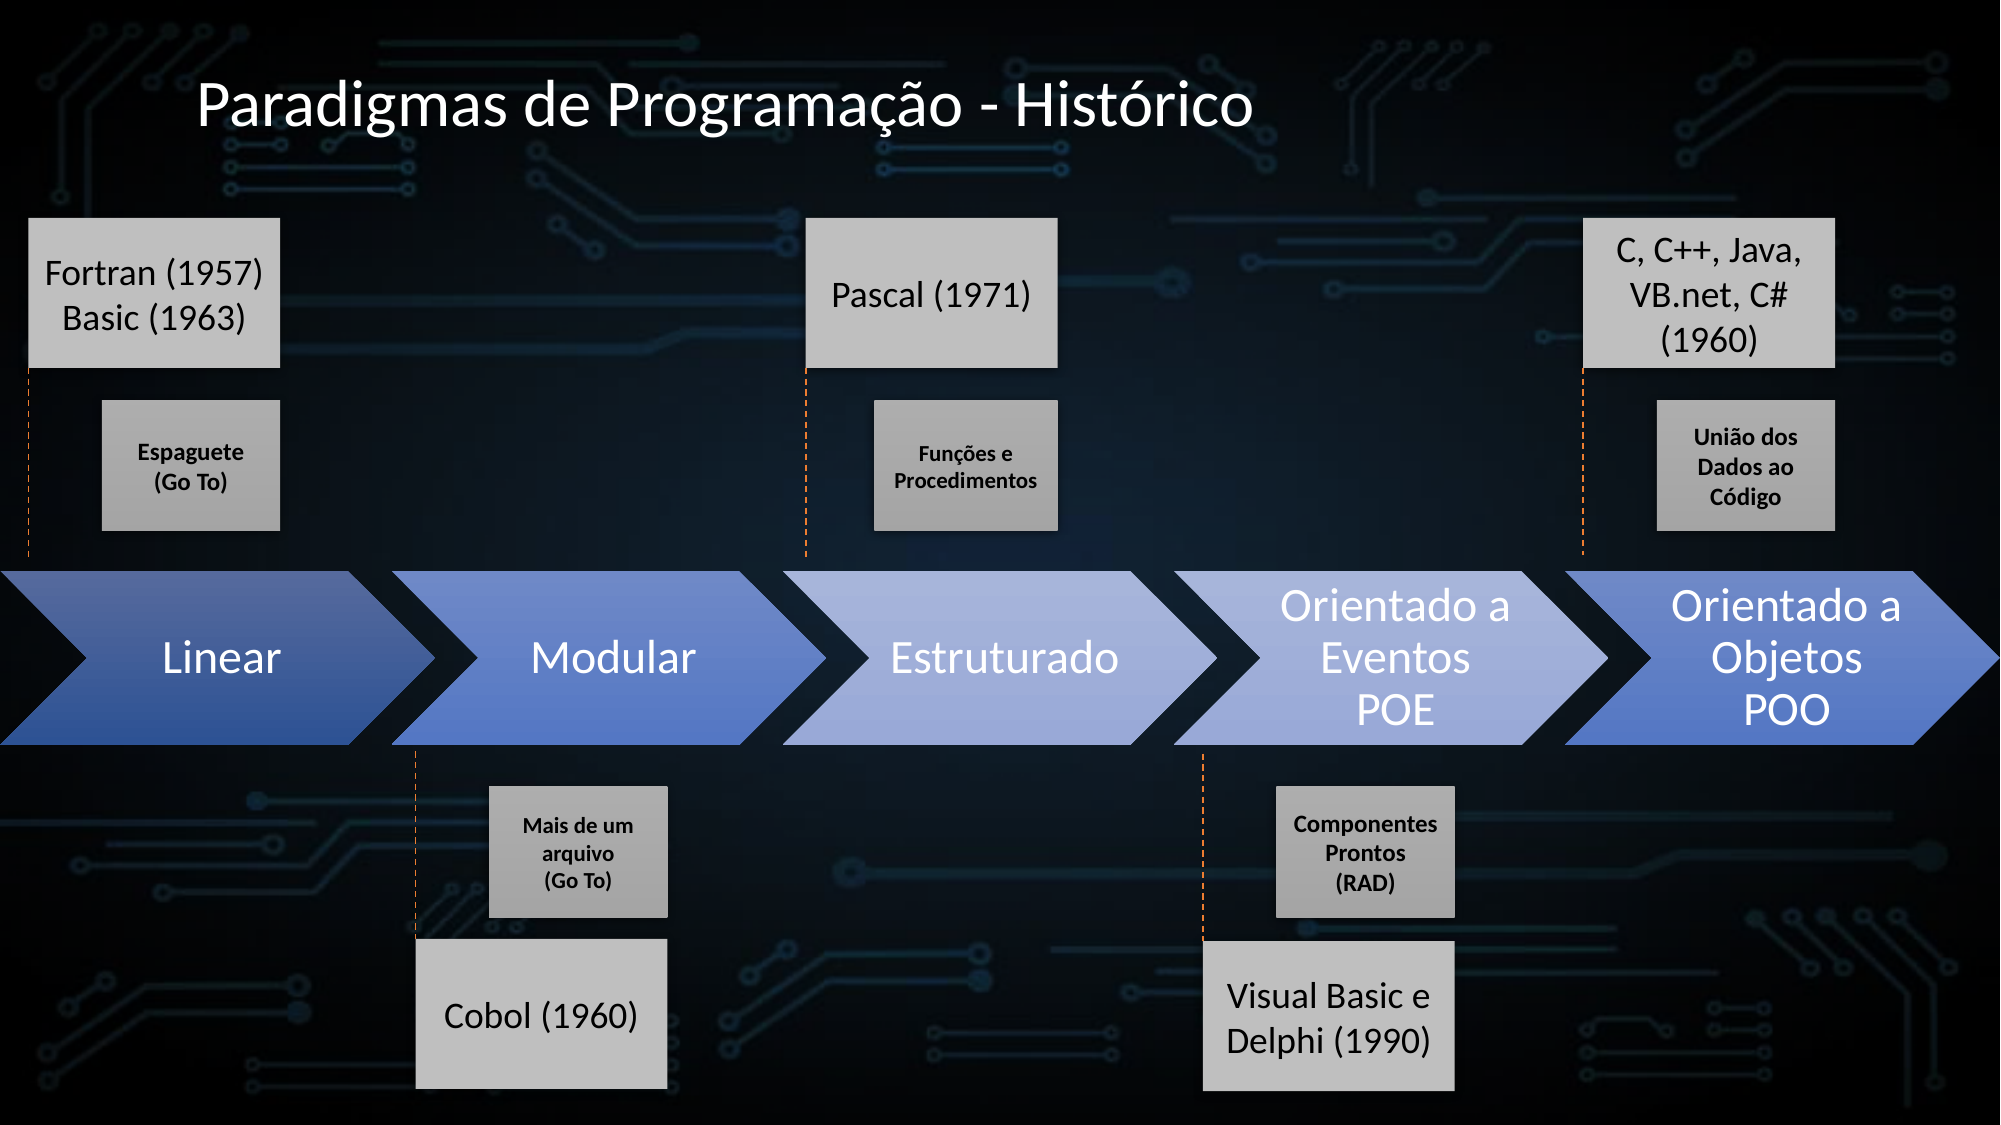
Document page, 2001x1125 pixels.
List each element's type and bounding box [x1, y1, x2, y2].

text_box [0, 492, 2000, 824]
picture [0, 0, 2000, 492]
picture [0, 824, 2000, 1125]
